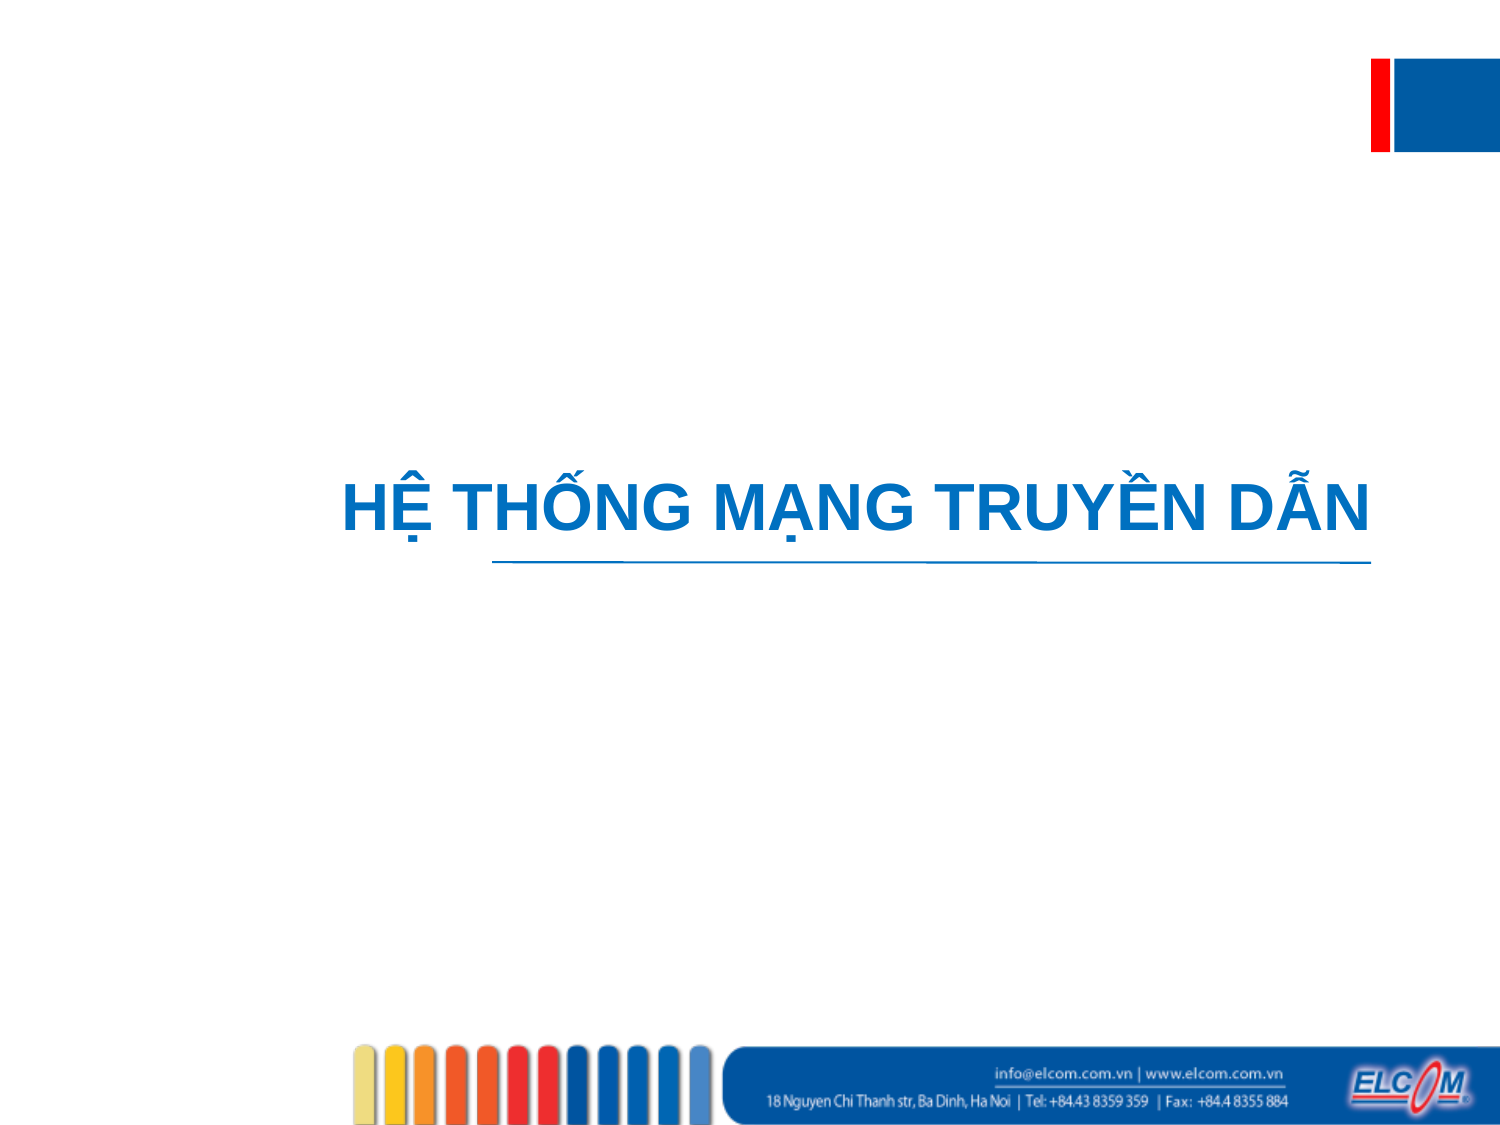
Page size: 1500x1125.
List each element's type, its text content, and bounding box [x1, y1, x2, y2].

picture [351, 1042, 1500, 1125]
subtitle HỆ THỐNG MẠNG TRUYỀN DẪN [88, 456, 1388, 551]
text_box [1370, 58, 1500, 153]
